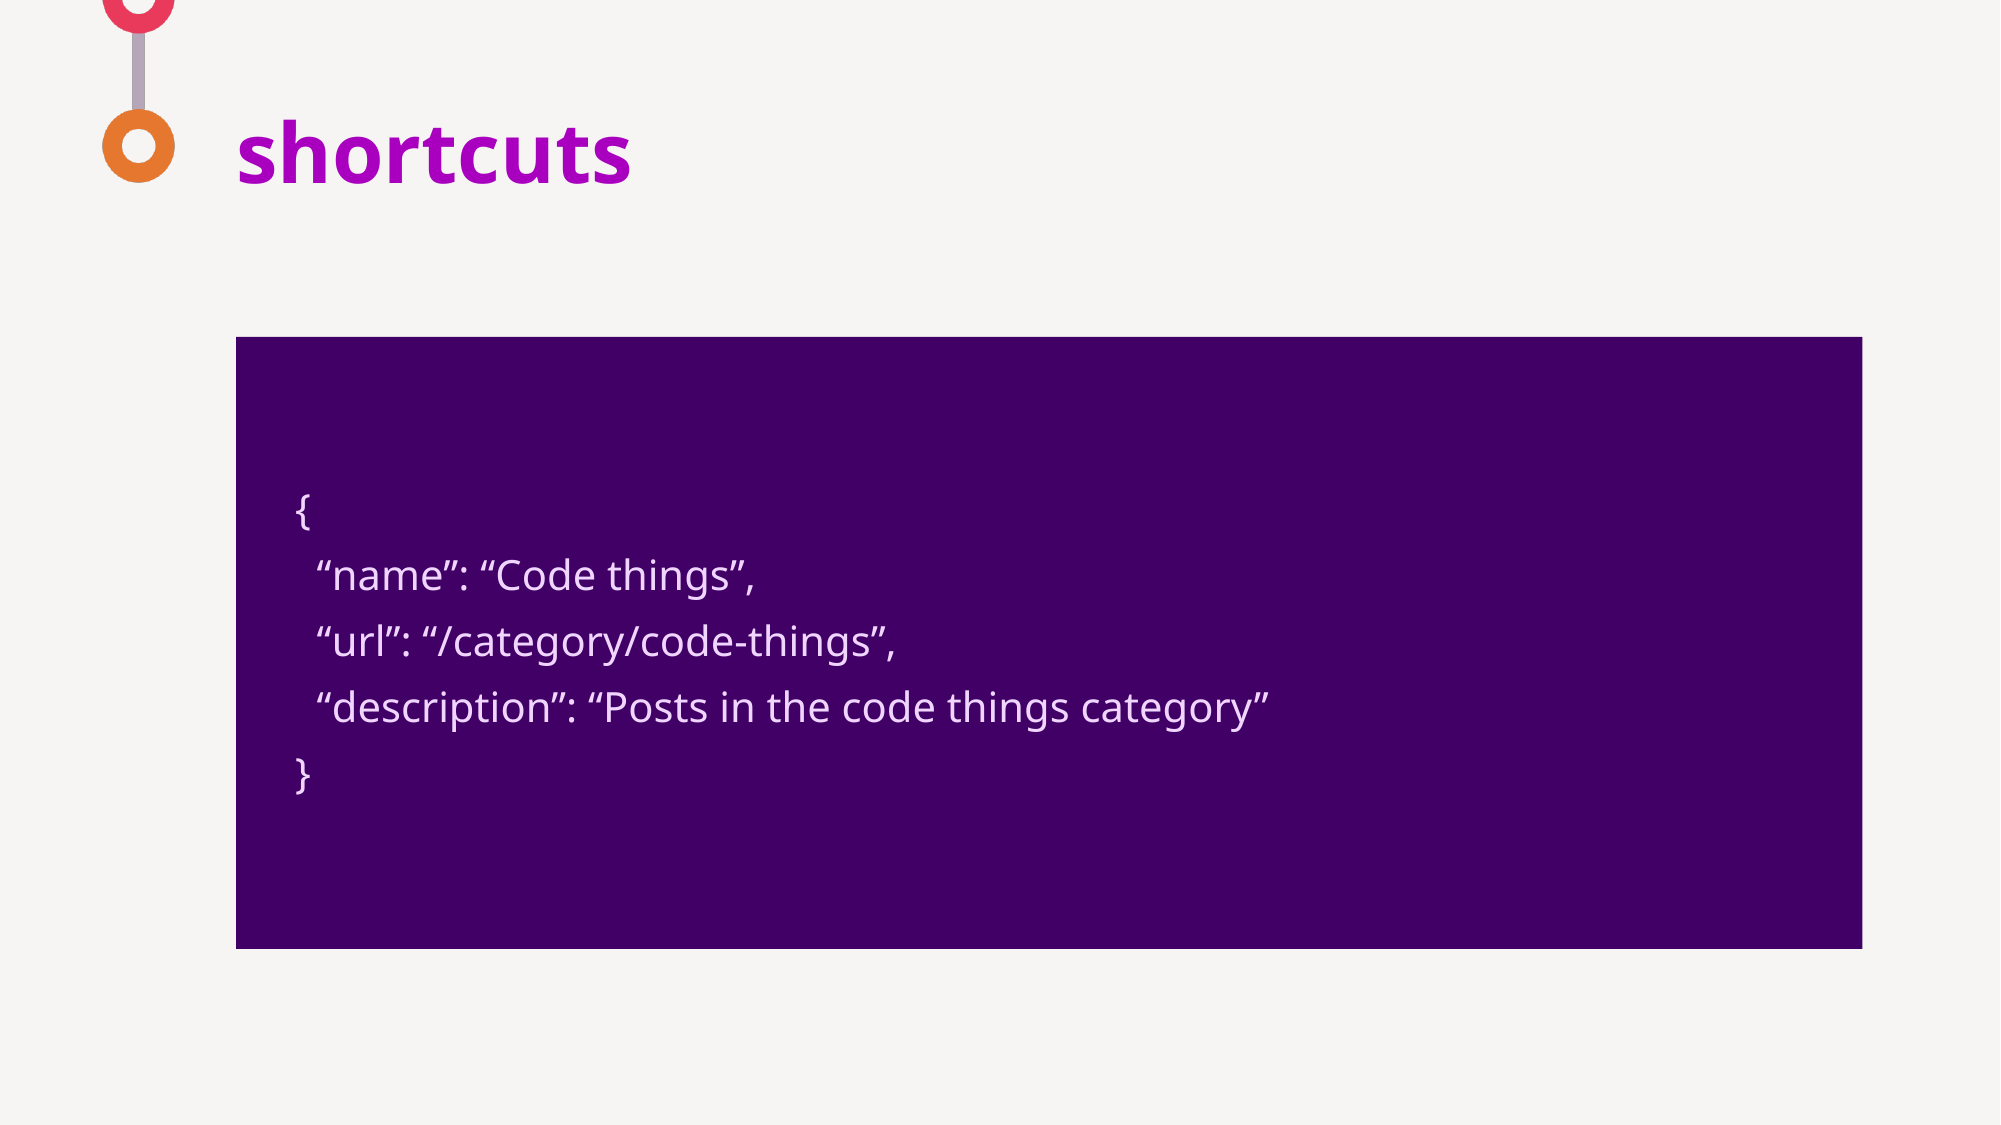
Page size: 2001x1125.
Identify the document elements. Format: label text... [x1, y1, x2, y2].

title shortcuts [236, 111, 1388, 278]
picture [100, 0, 179, 192]
list { “name”: “Code things”, “url”: “/category/code-things”, “description”: “Posts in the code things category” } [236, 336, 1863, 949]
